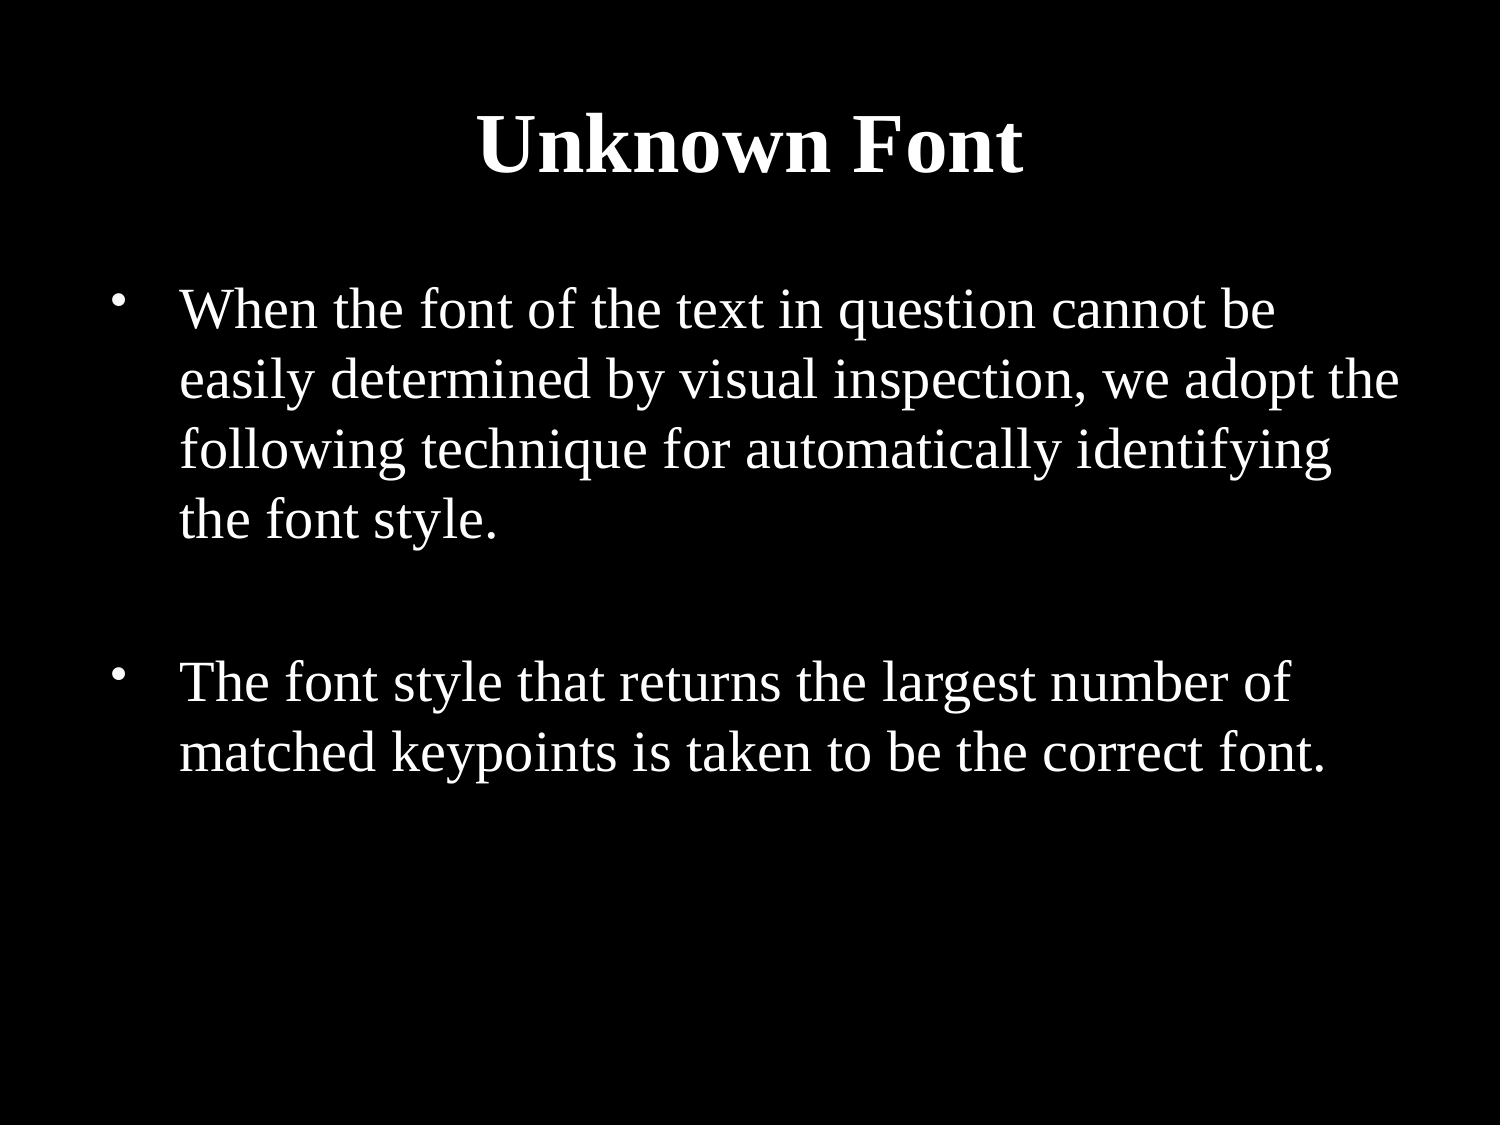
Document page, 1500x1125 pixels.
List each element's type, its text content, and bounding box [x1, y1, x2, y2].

list When the font of the text in question cannot be easily determined by visual inspection, we adopt the following technique for automatically identifying the font style. The font style that returns the largest number of matched keypoints is taken to be the correct font. [75, 262, 1425, 1035]
title Unknown Font [75, 45, 1425, 233]
